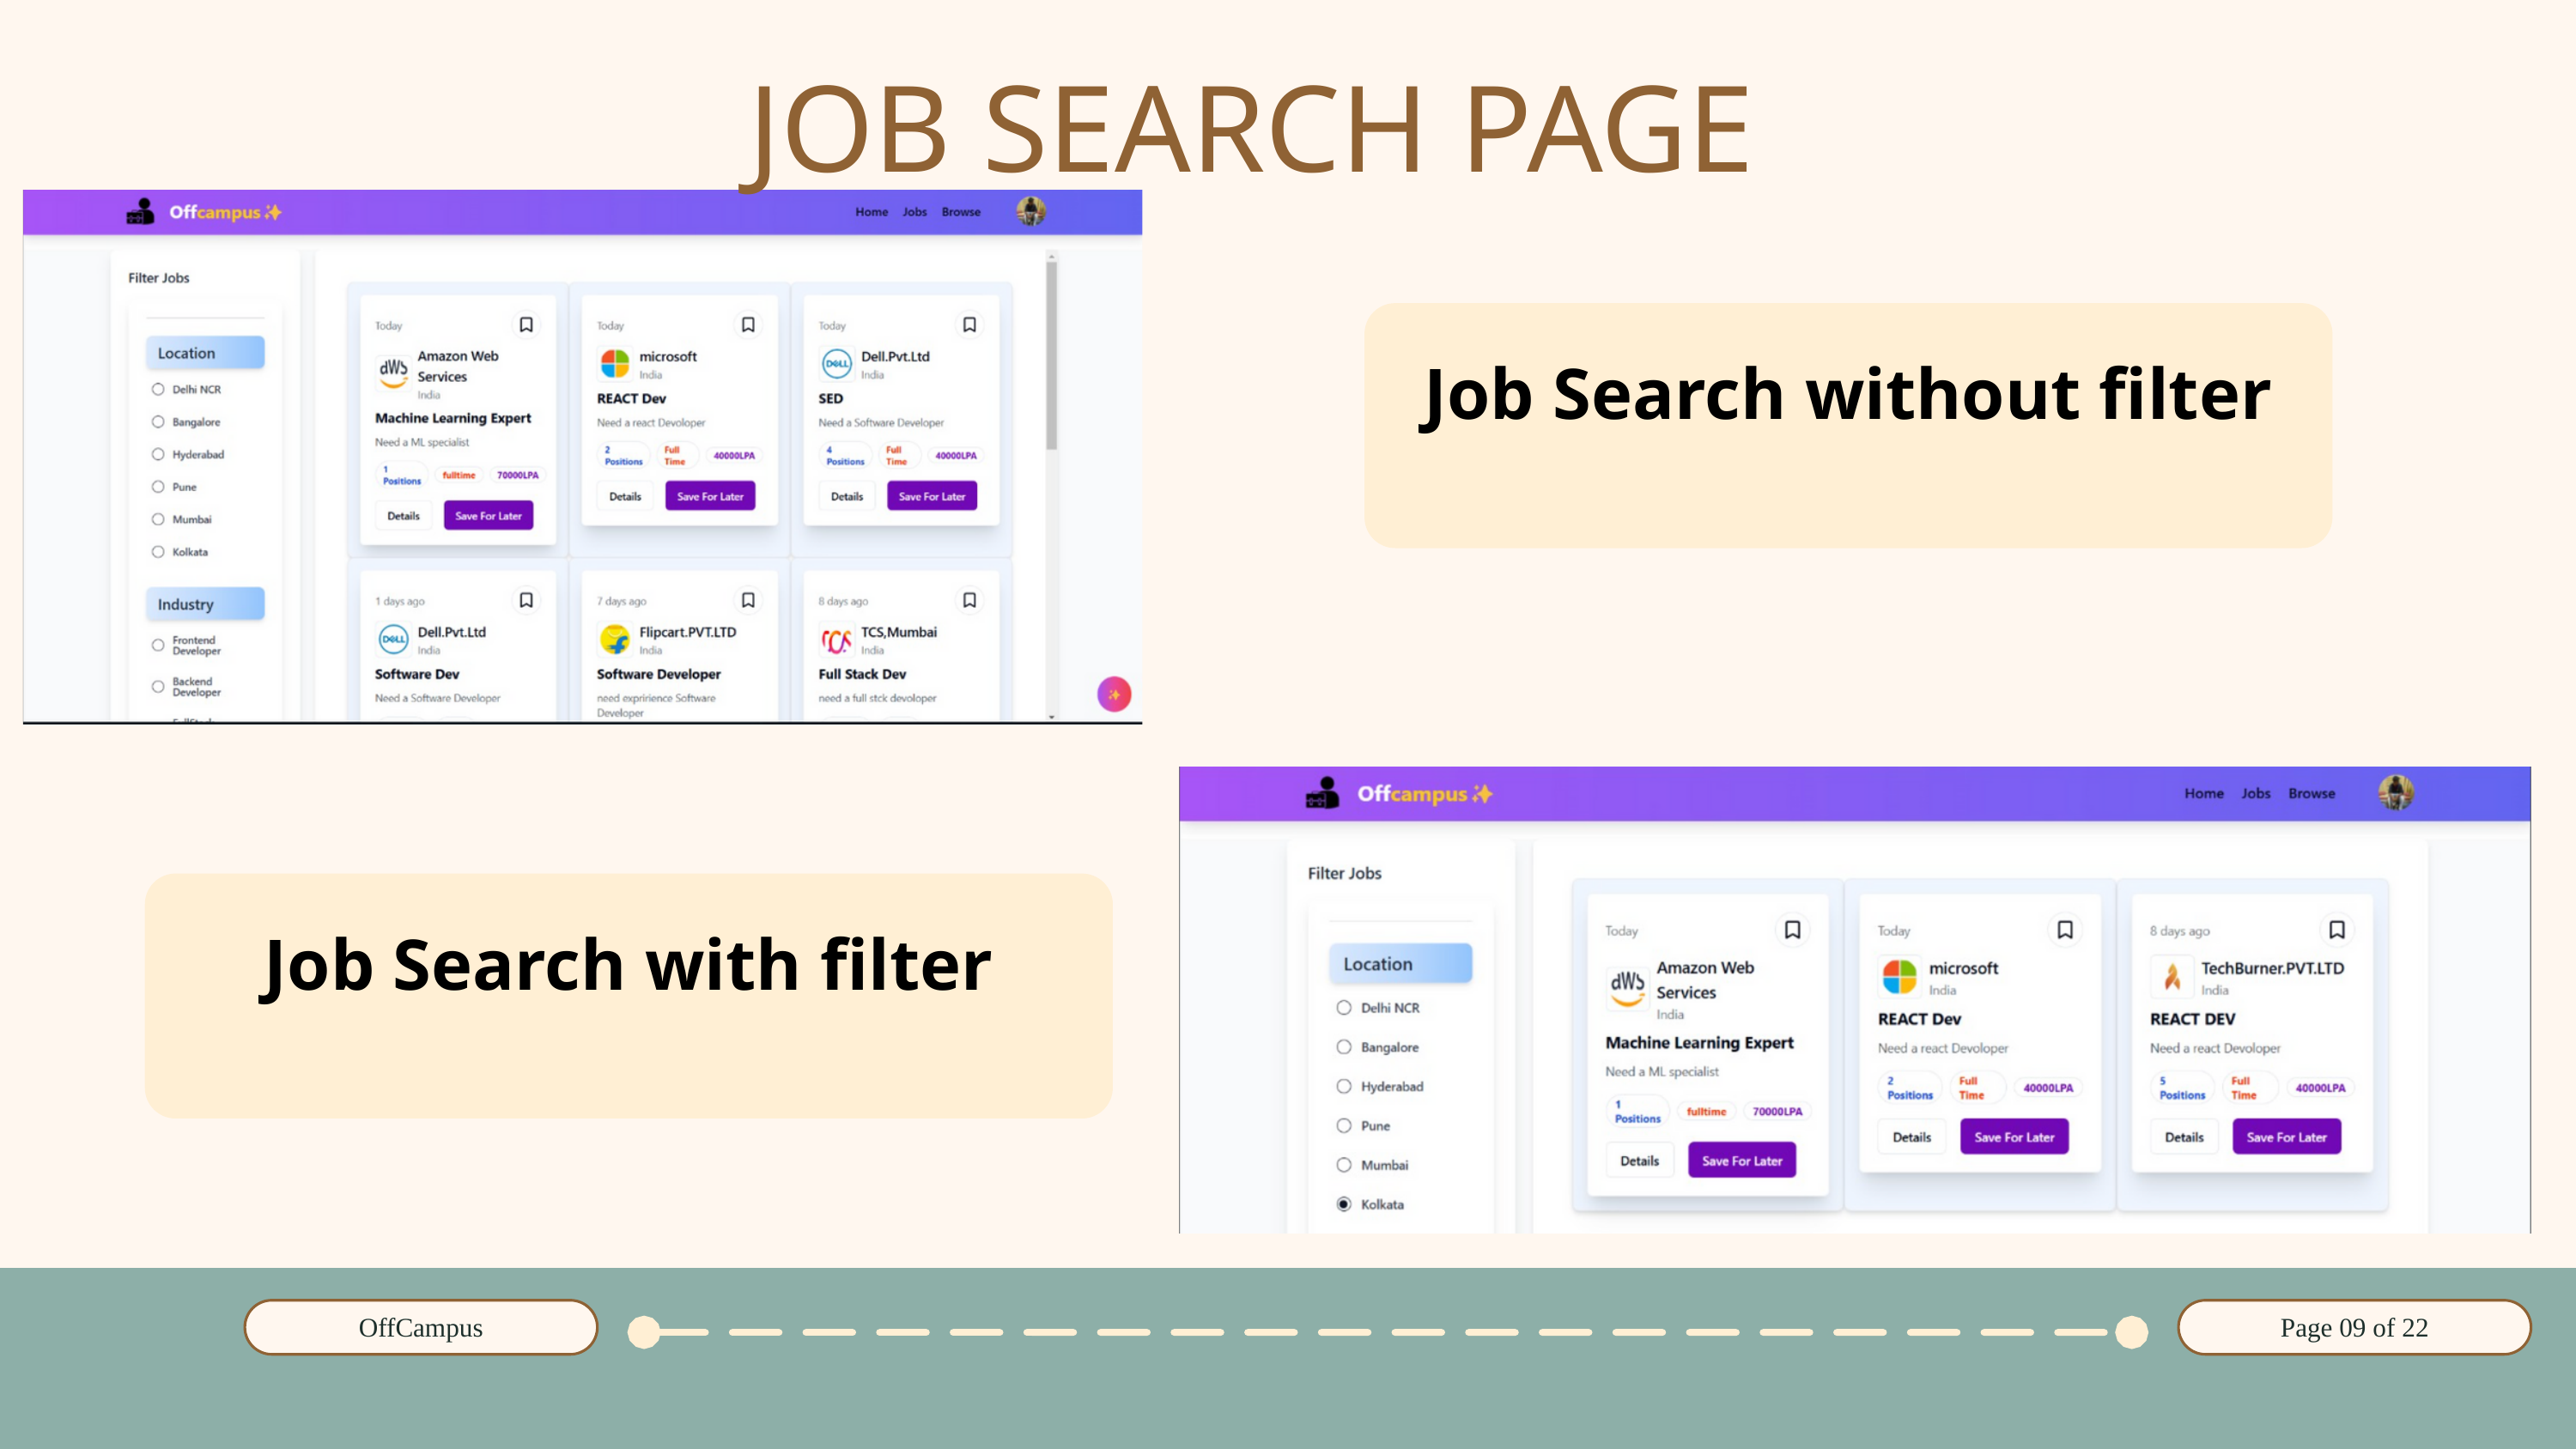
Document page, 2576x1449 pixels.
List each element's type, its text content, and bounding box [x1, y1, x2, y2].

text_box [0, 1267, 2576, 1300]
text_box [2178, 1300, 2531, 1355]
text_box [22, 190, 1143, 724]
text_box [0, 1300, 2576, 1449]
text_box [144, 873, 1114, 1119]
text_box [1364, 302, 2333, 549]
text_box JOB SEARCH PAGE [565, 27, 1938, 196]
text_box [244, 1300, 598, 1355]
text_box [1179, 767, 2531, 1234]
